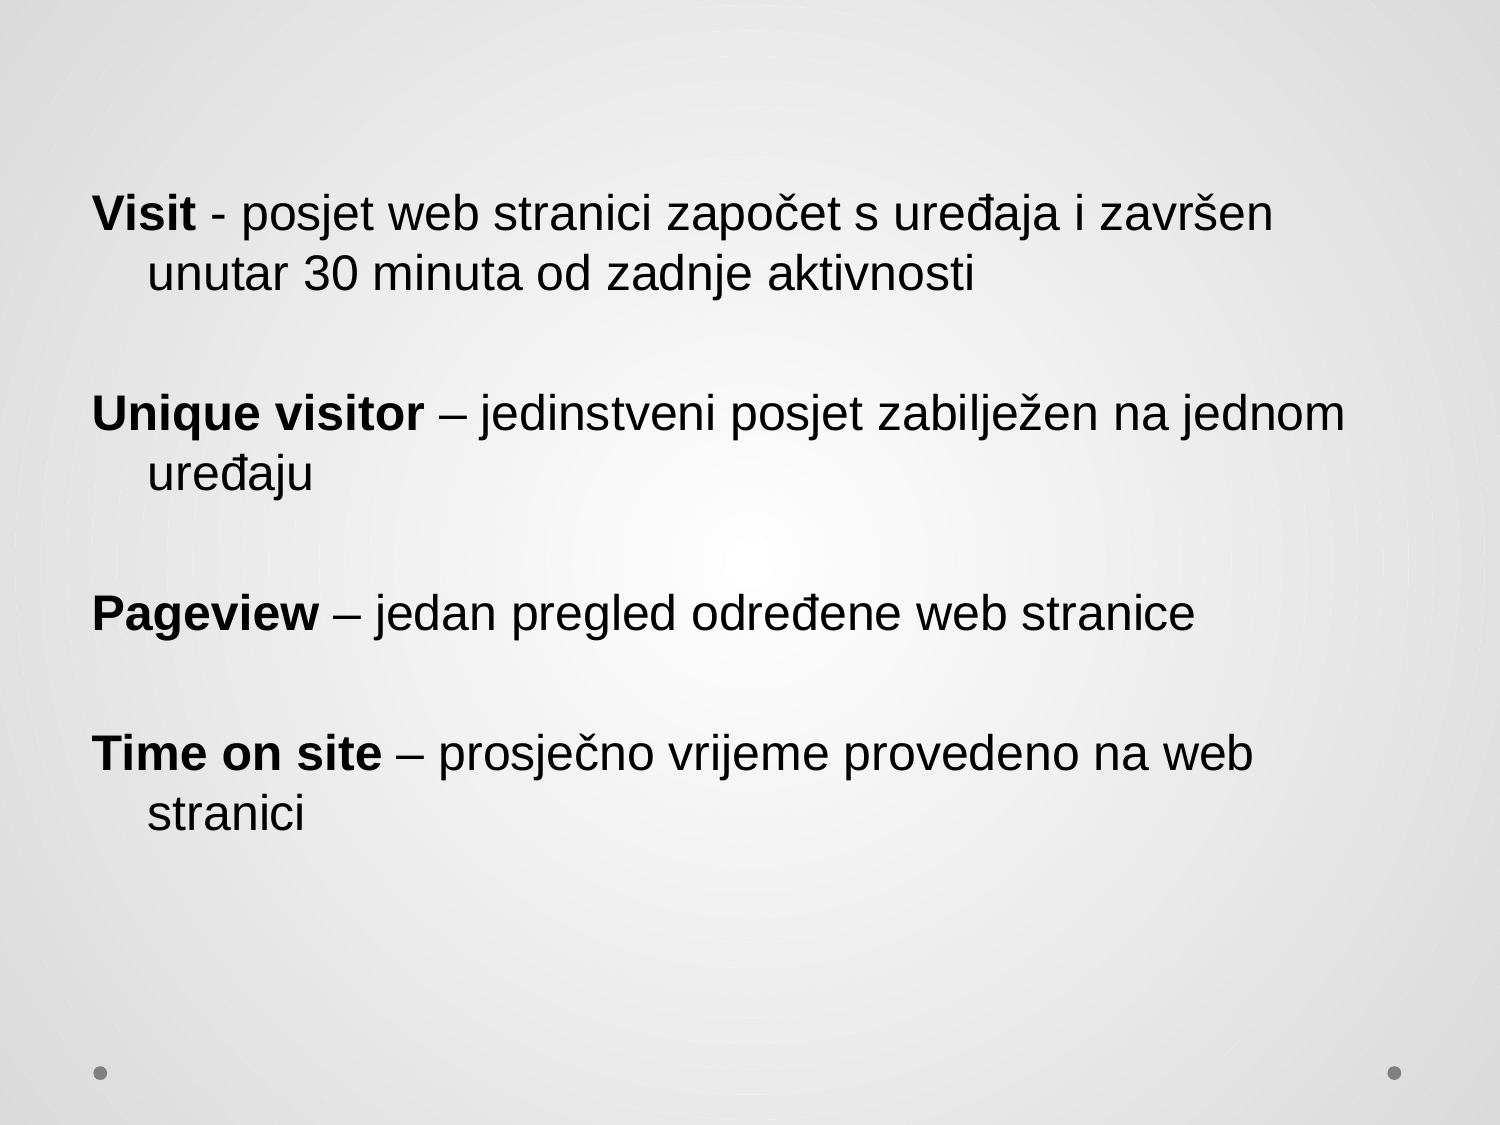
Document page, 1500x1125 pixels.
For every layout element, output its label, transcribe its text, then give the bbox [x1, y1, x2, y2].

list Visit - posjet web stranici započet s uređaja i završen unutar 30 minuta od zadnje aktivnosti Unique visitor – jedinstveni posjet zabilježen na jednom uređaju Pageview – jedan pregled određene web stranice Time on site – prosječno vrijeme provedeno na web stranici [76, 172, 1427, 916]
